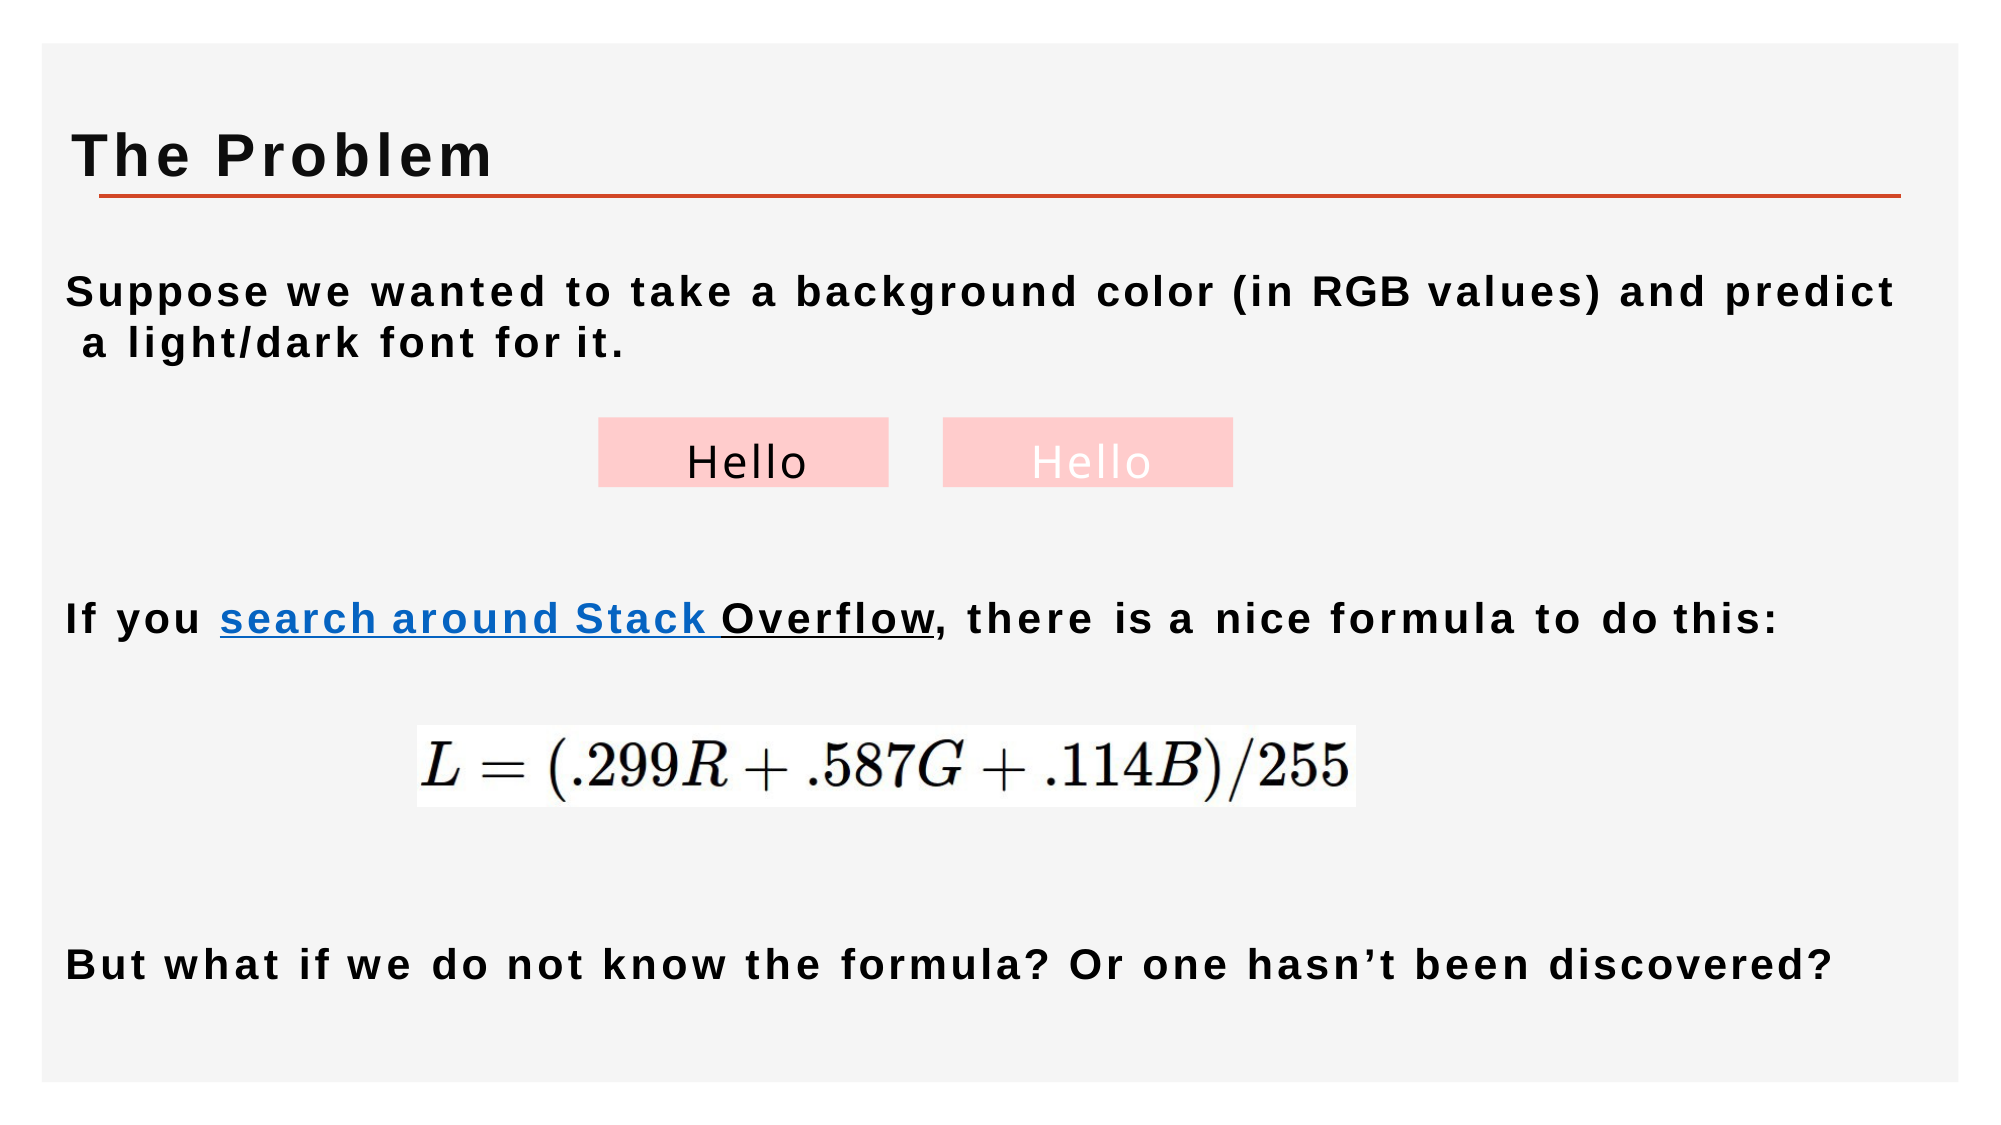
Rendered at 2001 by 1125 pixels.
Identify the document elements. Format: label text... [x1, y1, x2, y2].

text_box But what if we do not know the formula? Or one hasn’t been discovered? [62, 934, 1848, 989]
title The Problem [68, 0, 504, 189]
text_box [417, 725, 1356, 807]
slide_number 159 [1661, 940, 2000, 1125]
text_box Suppose we wanted to take a background color (in RGB values) and predict a light/dark font for it. [62, 259, 1910, 366]
text_box If you search around Stack Overflow, there is a nice formula to do this: [62, 587, 1801, 642]
text_box Hello [942, 417, 1234, 488]
text_box Hello [598, 417, 889, 488]
